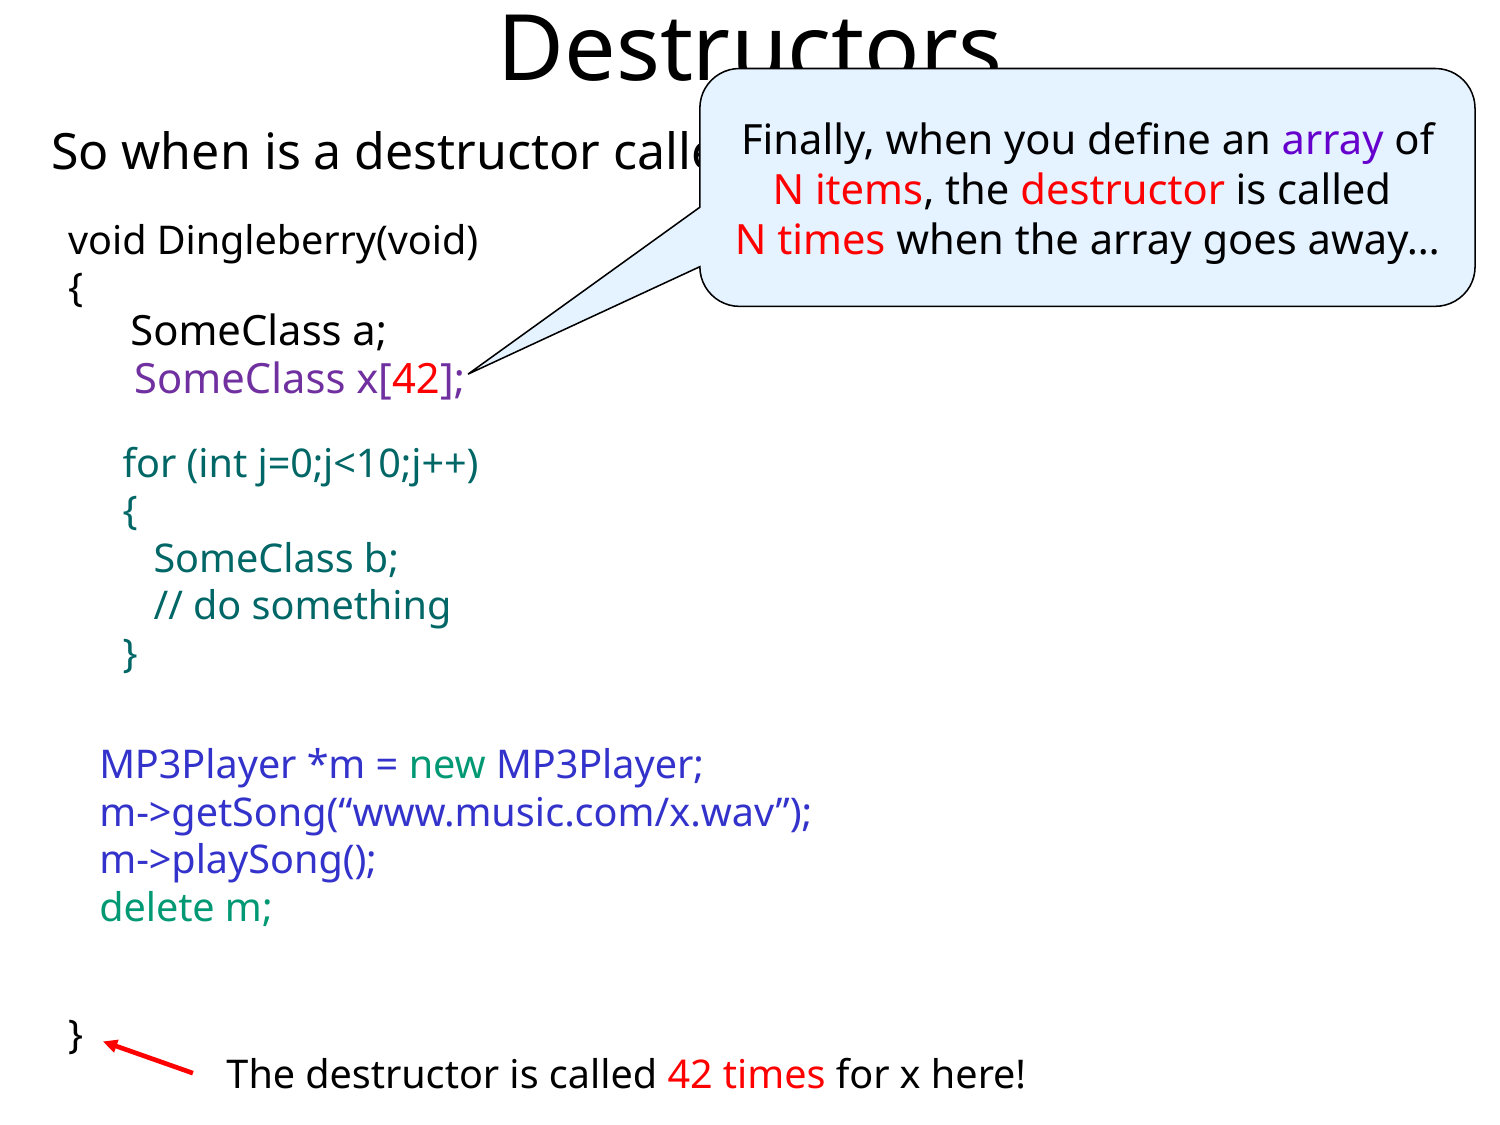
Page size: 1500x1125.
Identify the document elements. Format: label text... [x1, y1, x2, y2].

text_box SomeClass a; [104, 295, 403, 361]
text_box void Dingleberry(void) { } [53, 207, 494, 1065]
text_box for (int j=0;j<10;j++) { SomeClass b; // do something } [108, 430, 494, 683]
text_box MP3Player *m = new MP3Player; m->getSong(“www.music.com/x.wav”); m->playSong(); delete m; [84, 731, 828, 937]
text_box Destructors [112, 0, 1388, 112]
text_box Finally, when you define an array of N items, the destructor is called N times when the array goes away… [481, 68, 1476, 369]
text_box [102, 1041, 1062, 1105]
text_box So when is a destructor called anyway? [36, 112, 699, 188]
text_box SomeClass x[42]; [108, 344, 481, 410]
